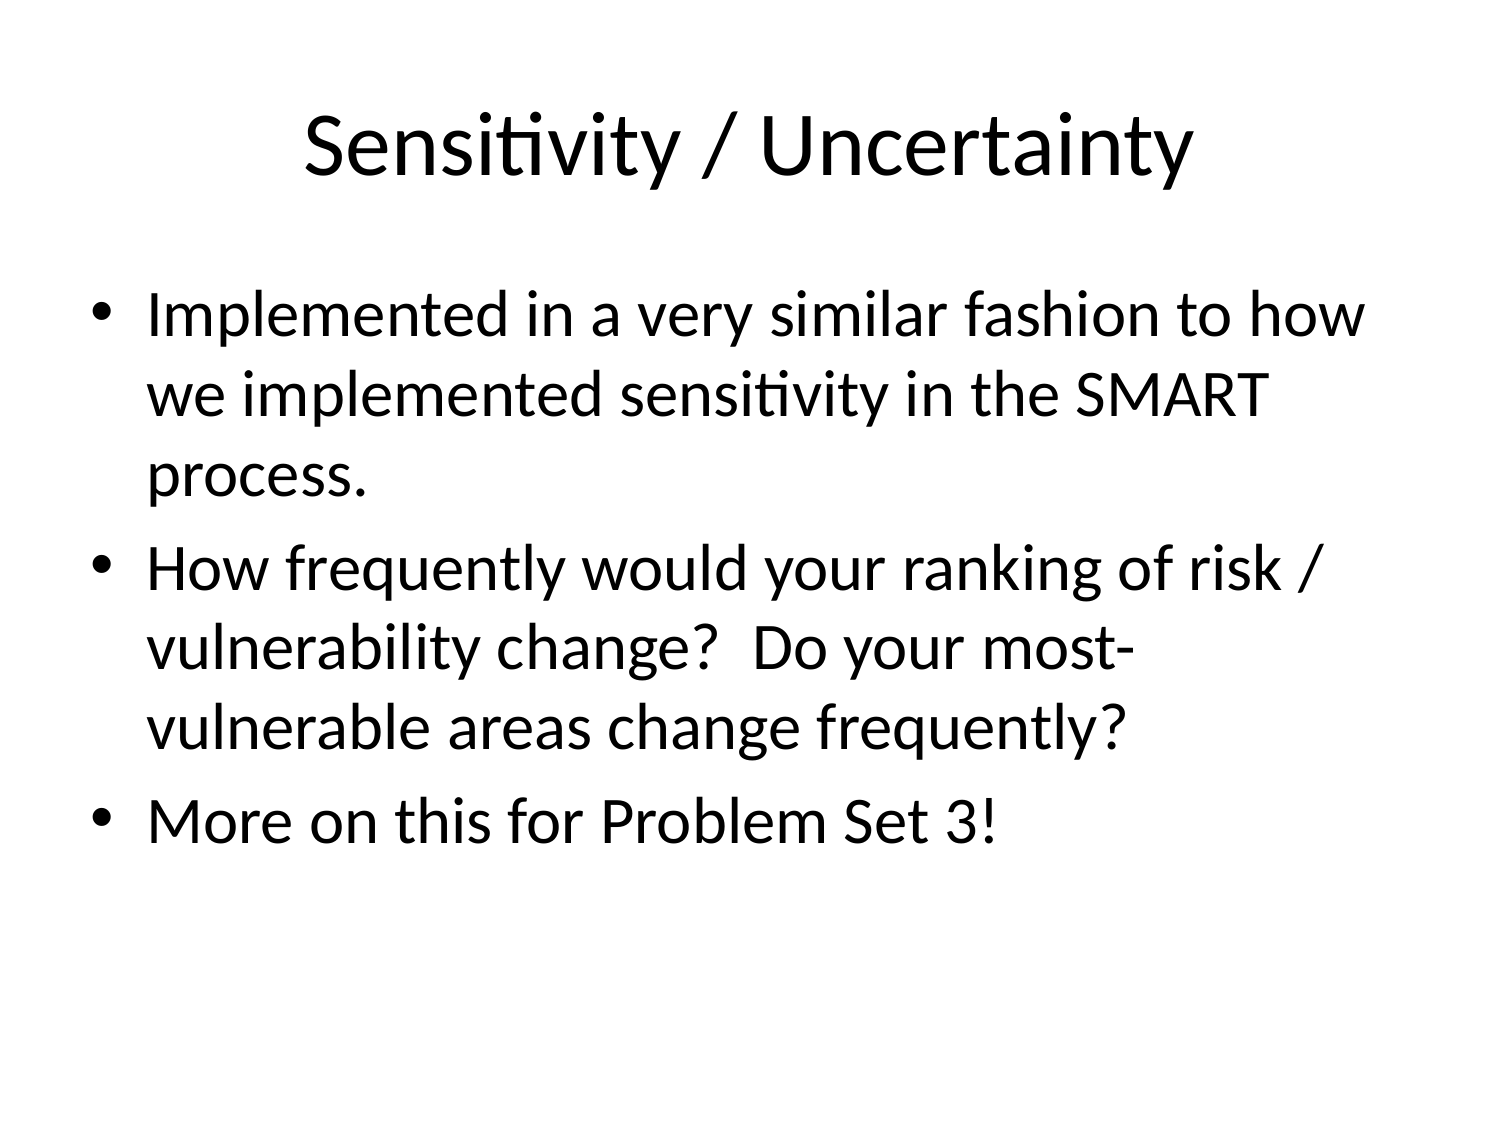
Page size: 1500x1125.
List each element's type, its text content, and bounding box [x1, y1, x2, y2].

title Sensitivity / Uncertainty [75, 45, 1425, 233]
list Implemented in a very similar fashion to how we implemented sensitivity in the SMART process. How frequently would your ranking of risk / vulnerability change? Do your most-vulnerable areas change frequently? More on this for Problem Set 3! [75, 262, 1425, 1005]
